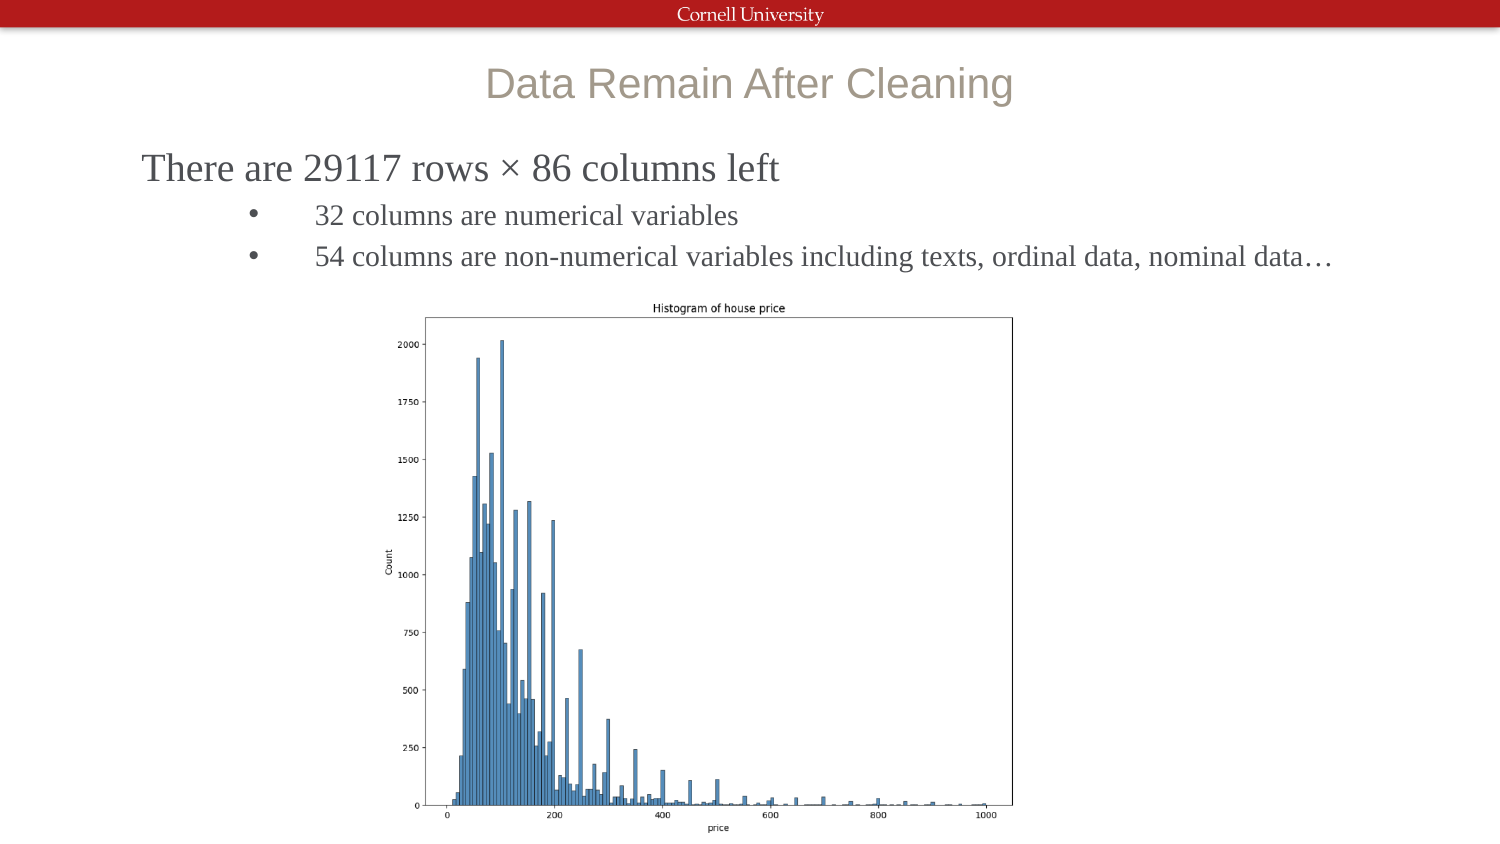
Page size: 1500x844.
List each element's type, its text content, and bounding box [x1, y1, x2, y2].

list There are 29117 rows × 86 columns left 32 columns are numerical variables 54 columns are non-numerical variables including texts, ordinal data, nominal data… [126, 120, 1364, 295]
picture [673, 0, 825, 43]
title Data Remain After Cleaning [137, 48, 1363, 115]
picture [362, 296, 1026, 841]
